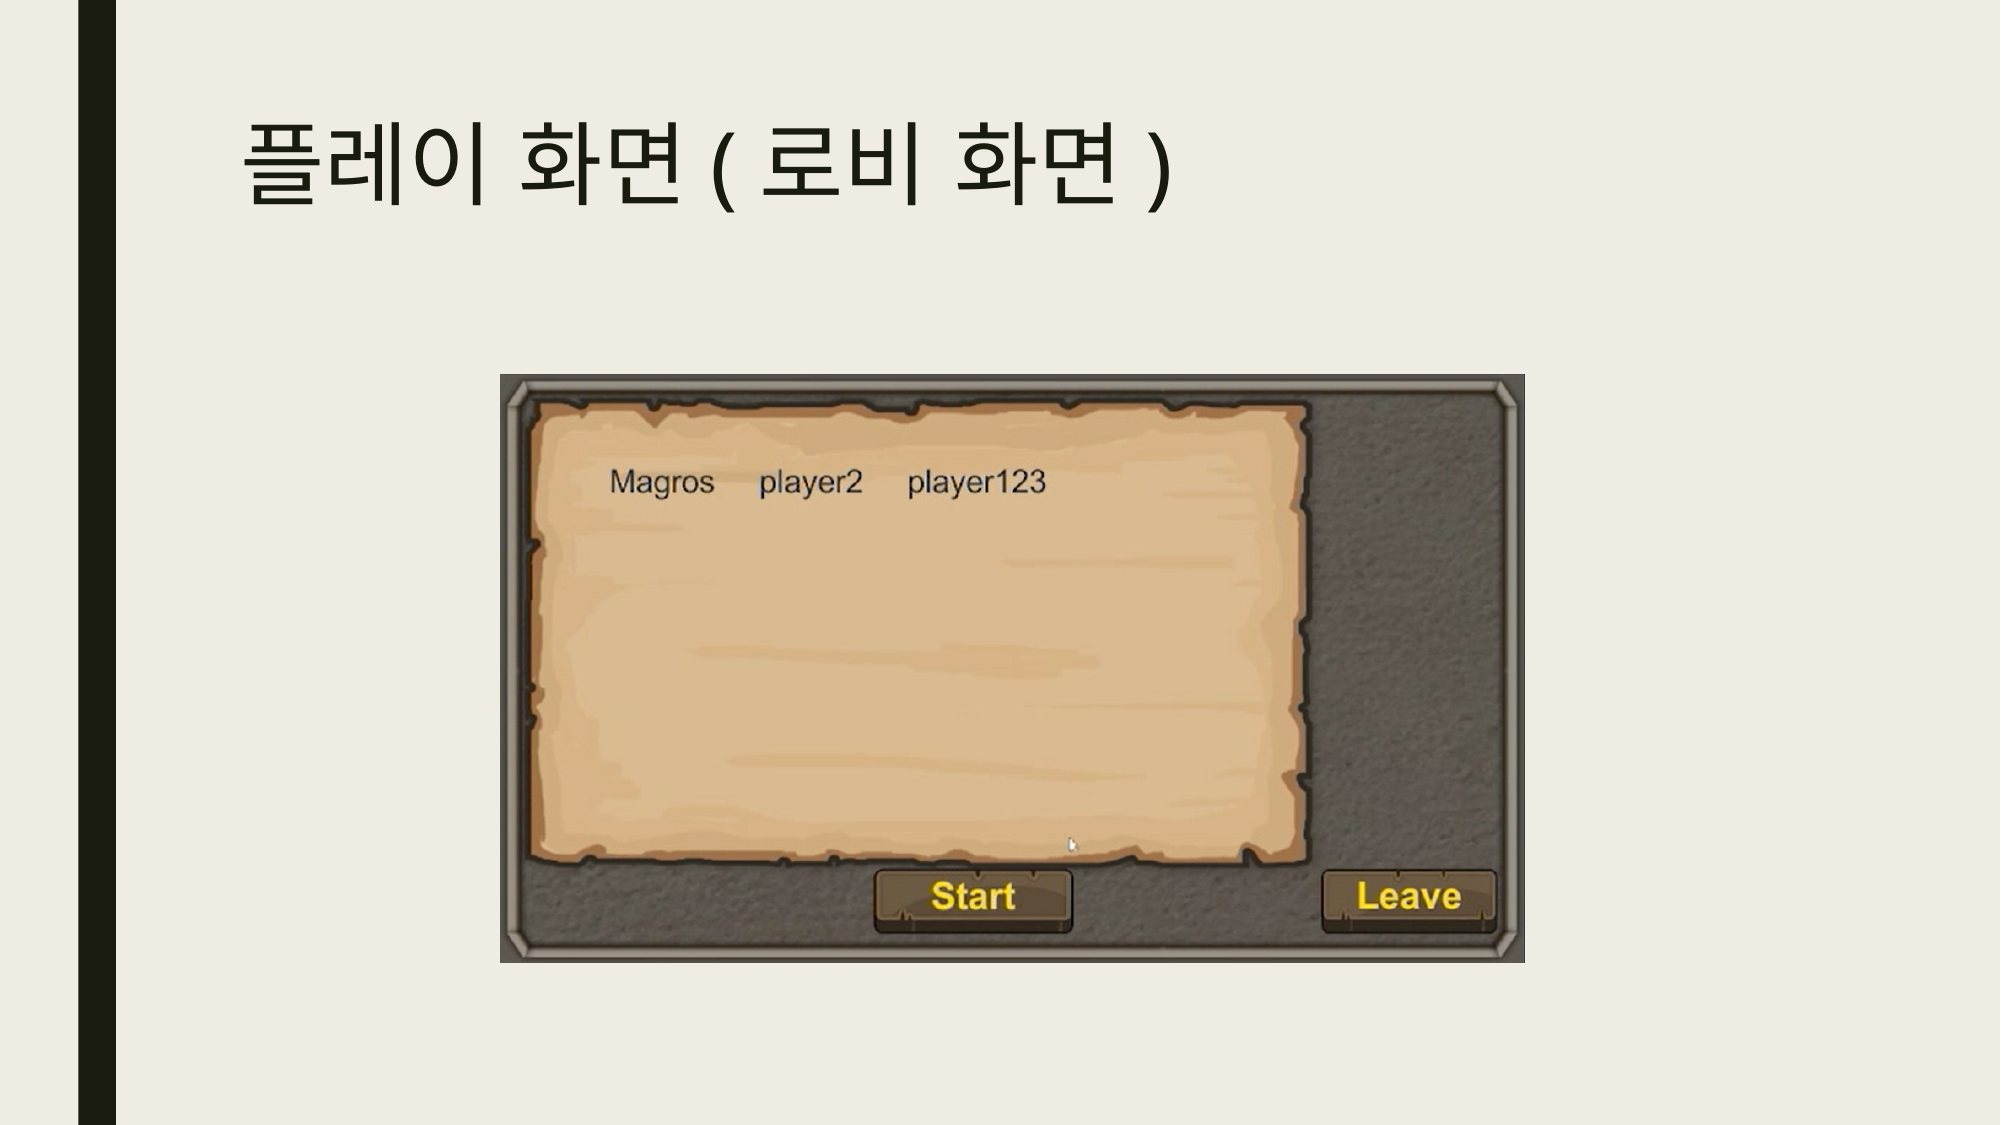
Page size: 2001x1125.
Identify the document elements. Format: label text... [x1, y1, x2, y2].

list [500, 374, 1525, 963]
title 플레이 화면(로비 화면) [225, 112, 1800, 357]
